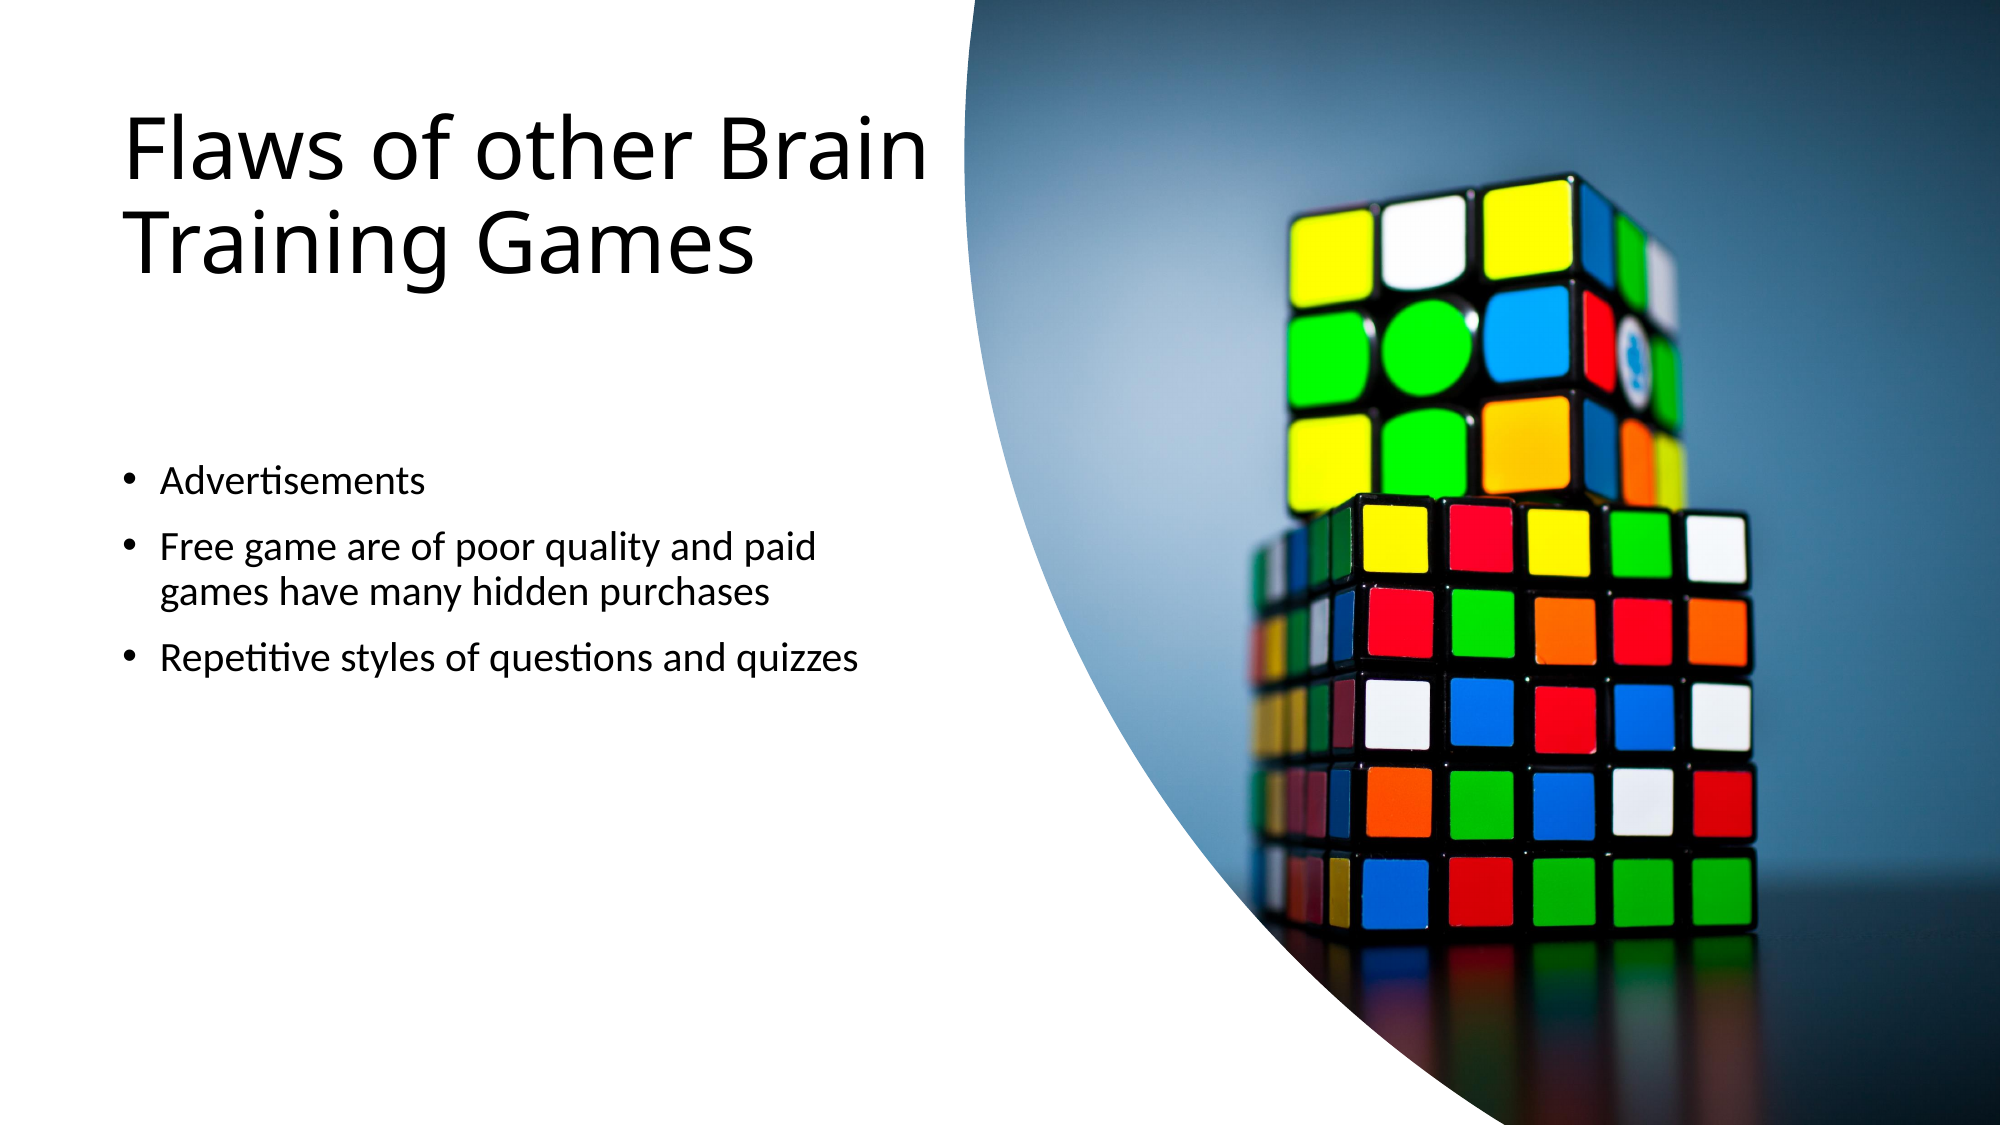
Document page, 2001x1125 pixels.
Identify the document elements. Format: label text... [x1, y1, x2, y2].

picture [964, 0, 2000, 1125]
title Flaws of other Brain Training Games [107, 59, 948, 338]
list Advertisements Free game are of poor quality and paid games have many hidden purchases Repetitive styles of questions and quizzes [107, 450, 948, 1019]
